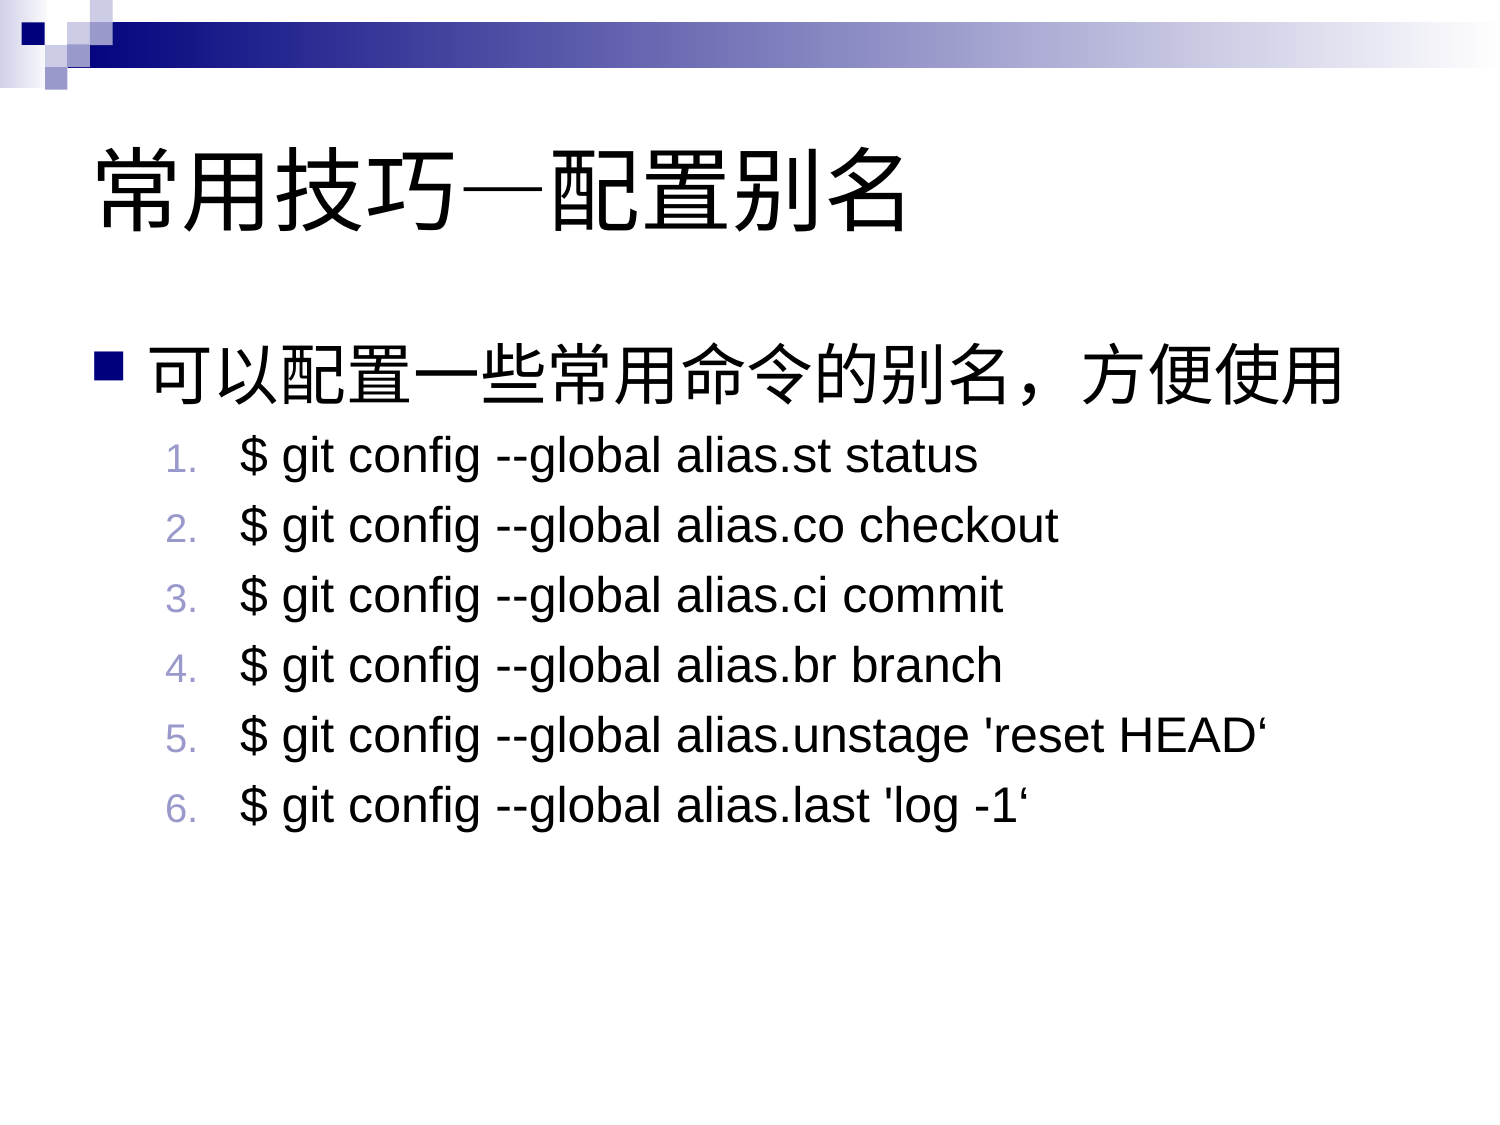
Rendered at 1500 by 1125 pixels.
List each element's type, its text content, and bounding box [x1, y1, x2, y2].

list 可以配置一些常用命令的别名，方便使用 $ git config --global alias.st status $ git config --global alias.co checkout $ git config --global alias.ci commit $ git config --global alias.br branch $ git config --global alias.unstage 'reset HEAD‘ $ git config --global alias.last 'log -1‘ [74, 324, 1426, 963]
title 常用技巧—配置别名 [74, 74, 1426, 301]
